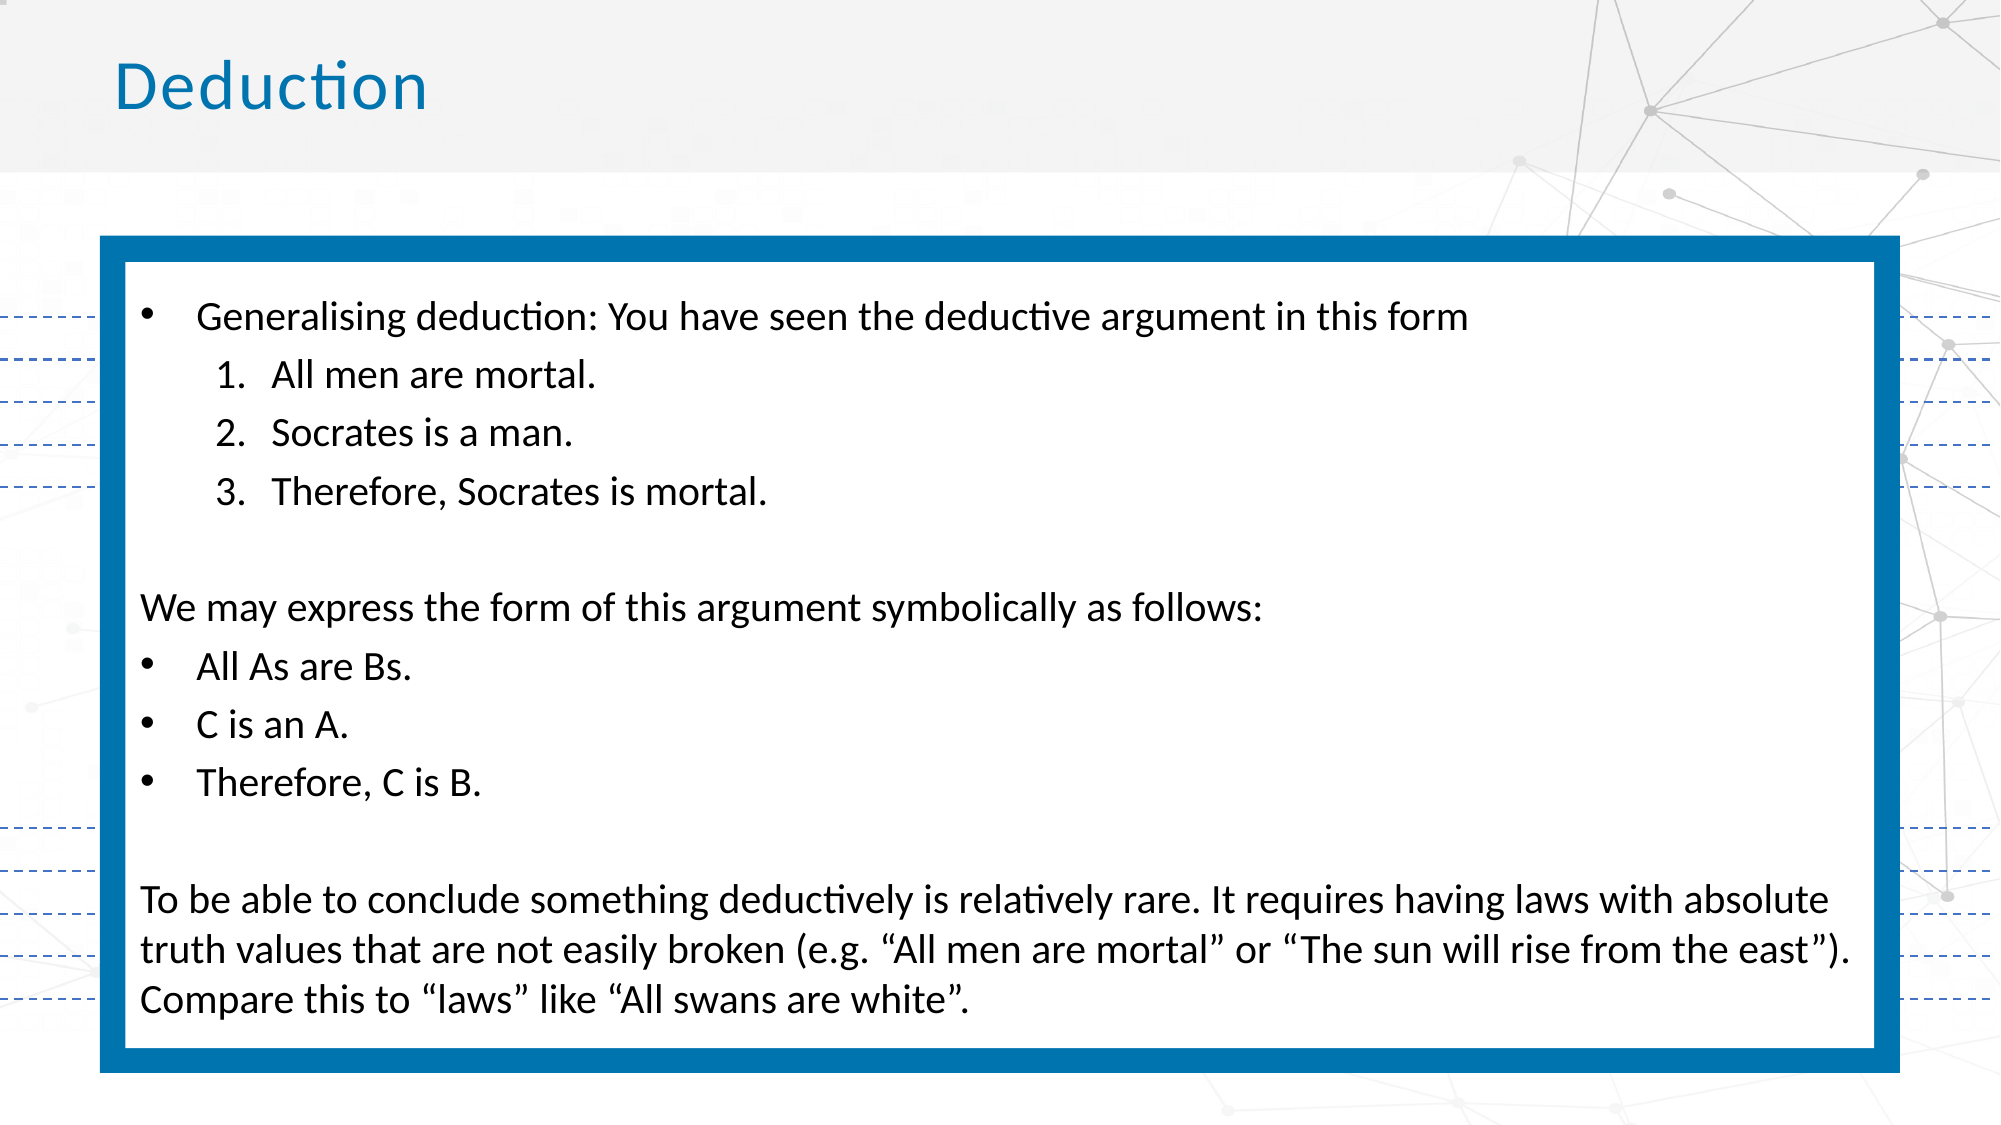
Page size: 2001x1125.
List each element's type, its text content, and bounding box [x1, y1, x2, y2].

title Deduction [99, 0, 1900, 173]
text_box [0, 235, 1995, 1074]
